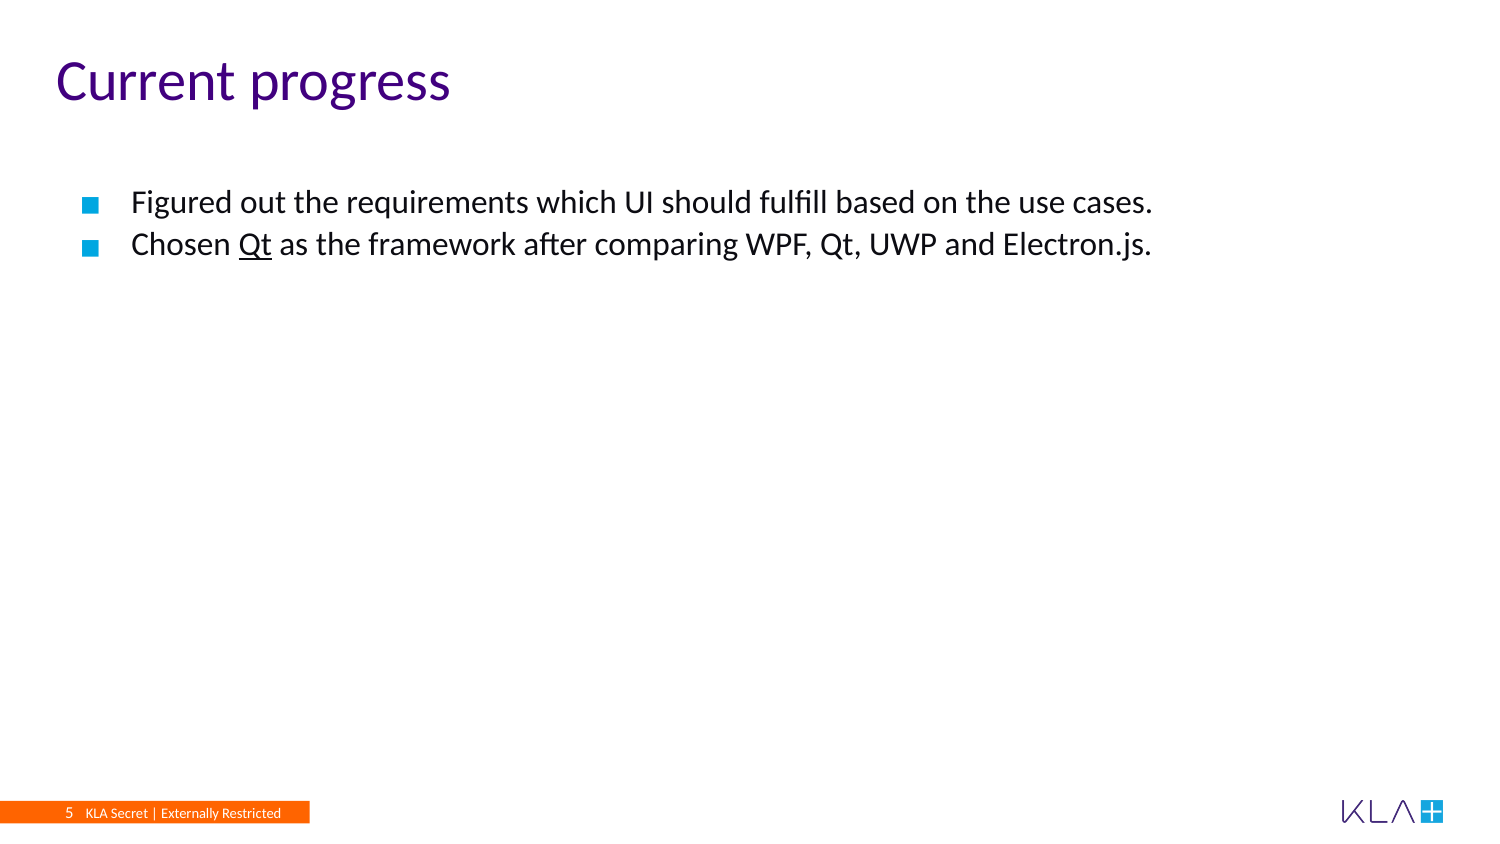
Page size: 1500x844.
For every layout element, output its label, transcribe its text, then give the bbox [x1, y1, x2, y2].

list Figured out the requirements which UI should fulfill based on the use cases. Chosen Qt as the framework after comparing WPF, Qt, UWP and Electron.js. [45, 154, 1452, 743]
picture [1342, 800, 1443, 823]
title Current progress [45, 45, 1452, 113]
